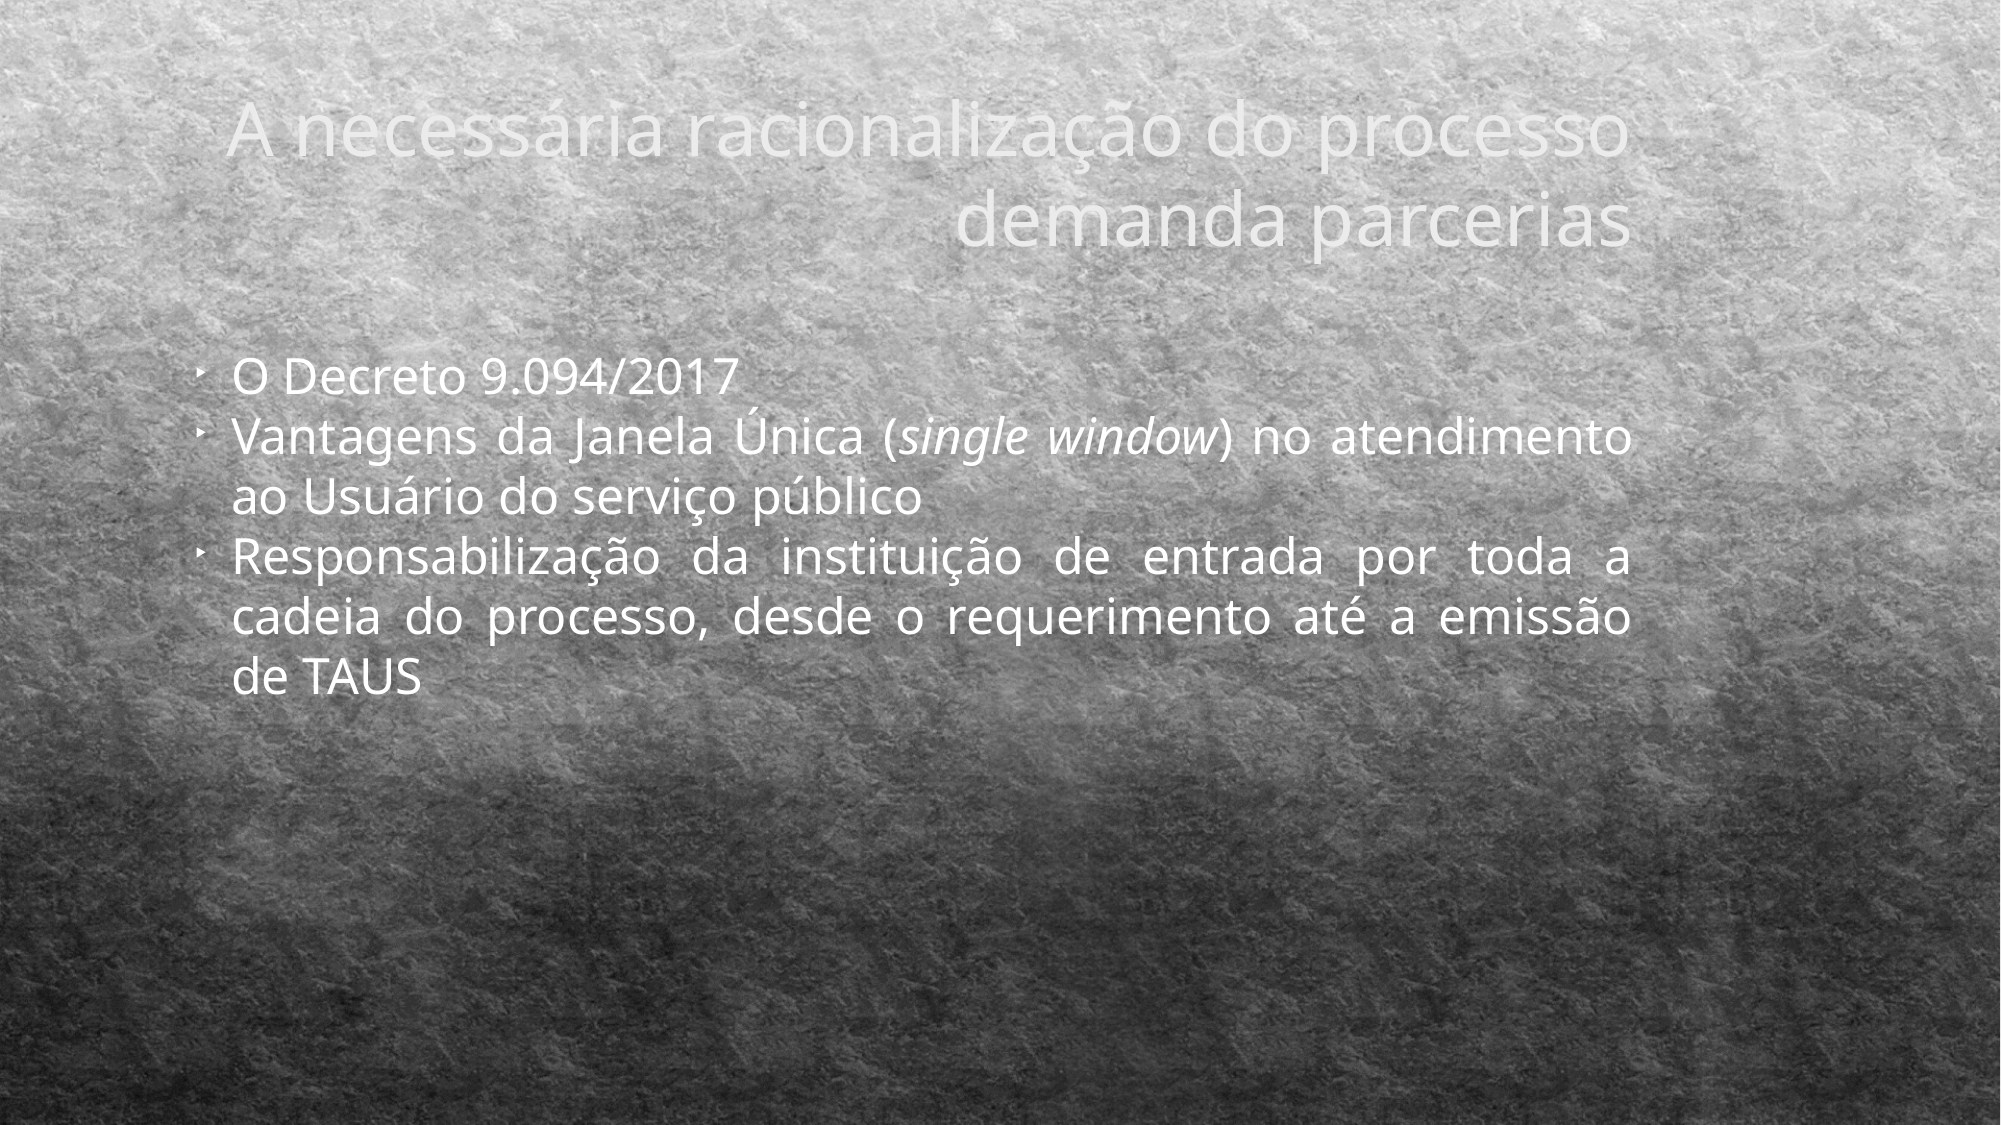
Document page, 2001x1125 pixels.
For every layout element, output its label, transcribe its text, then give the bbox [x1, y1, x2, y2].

text_box A necessária racionalização do processo demanda parcerias [105, 74, 1649, 304]
text_box O Decreto 9.094/2017 Vantagens da Janela Única (single window) no atendimento ao Usuário do serviço público Responsabilização da instituição de entrada por toda a cadeia do processo, desde o requerimento até a emissão de TAUS [180, 336, 1649, 1025]
picture [0, 0, 2001, 1125]
